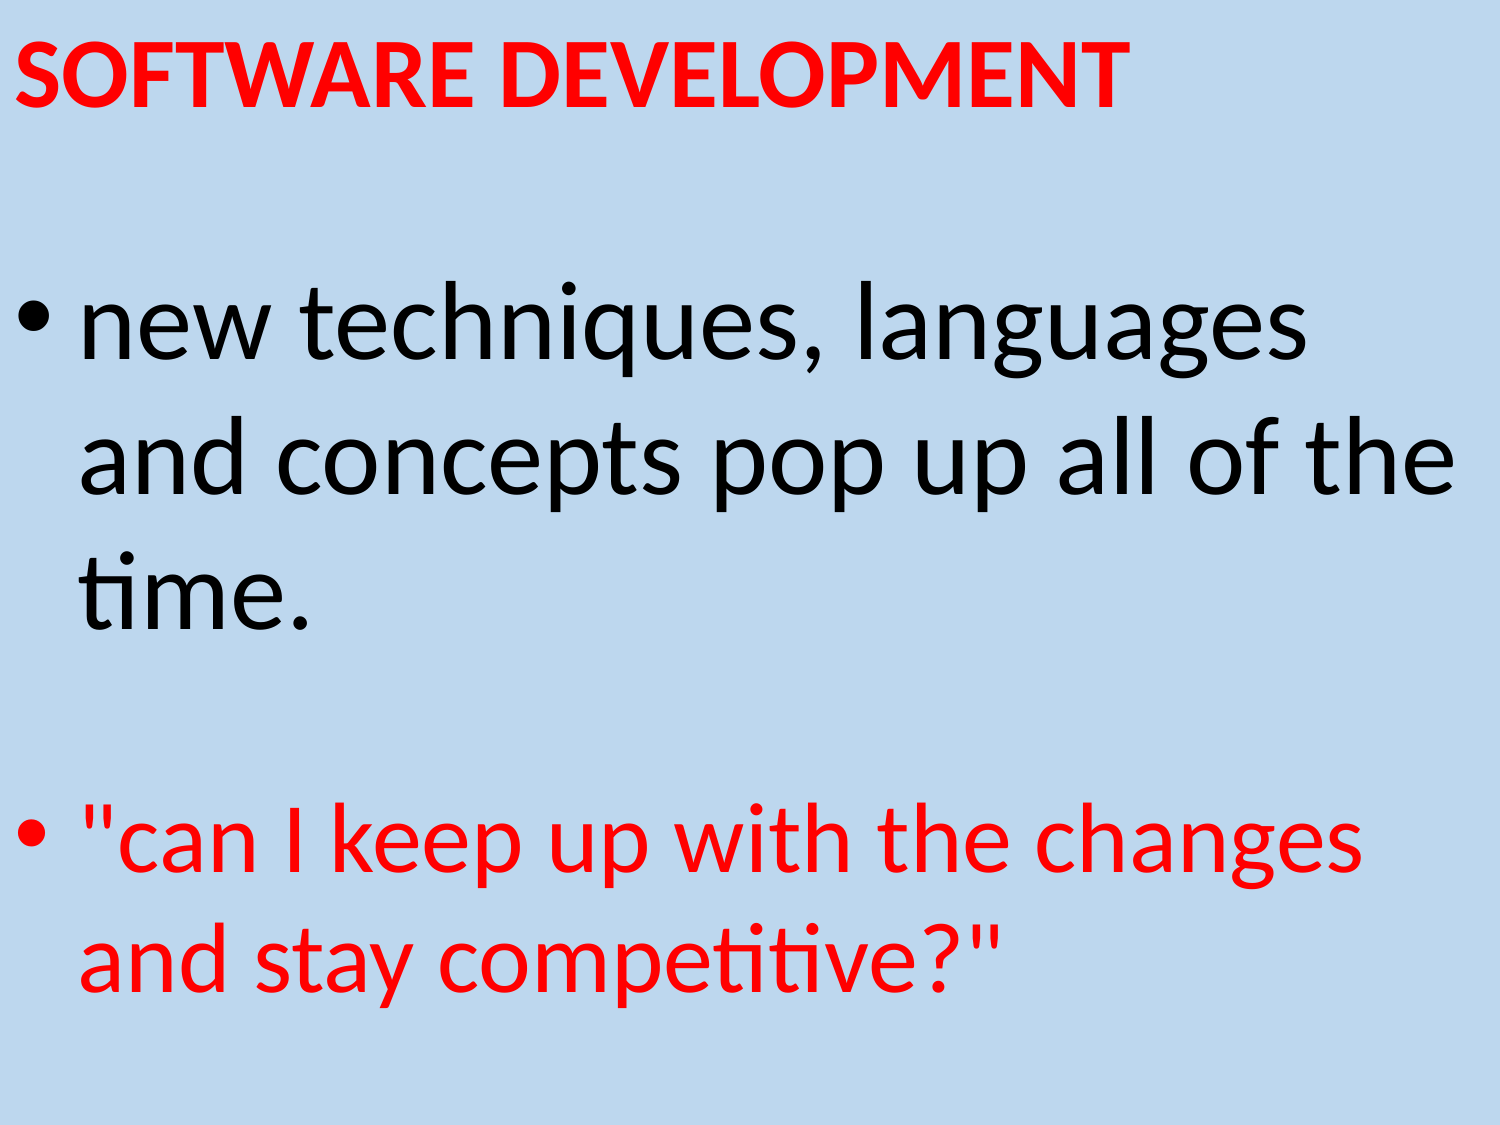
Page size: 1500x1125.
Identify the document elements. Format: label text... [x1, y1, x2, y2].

text_box SOFTWARE DEVELOPMENT new techniques, languages and concepts pop up all of the time. "can I keep up with the changes and stay competitive?" [0, 0, 1500, 1020]
